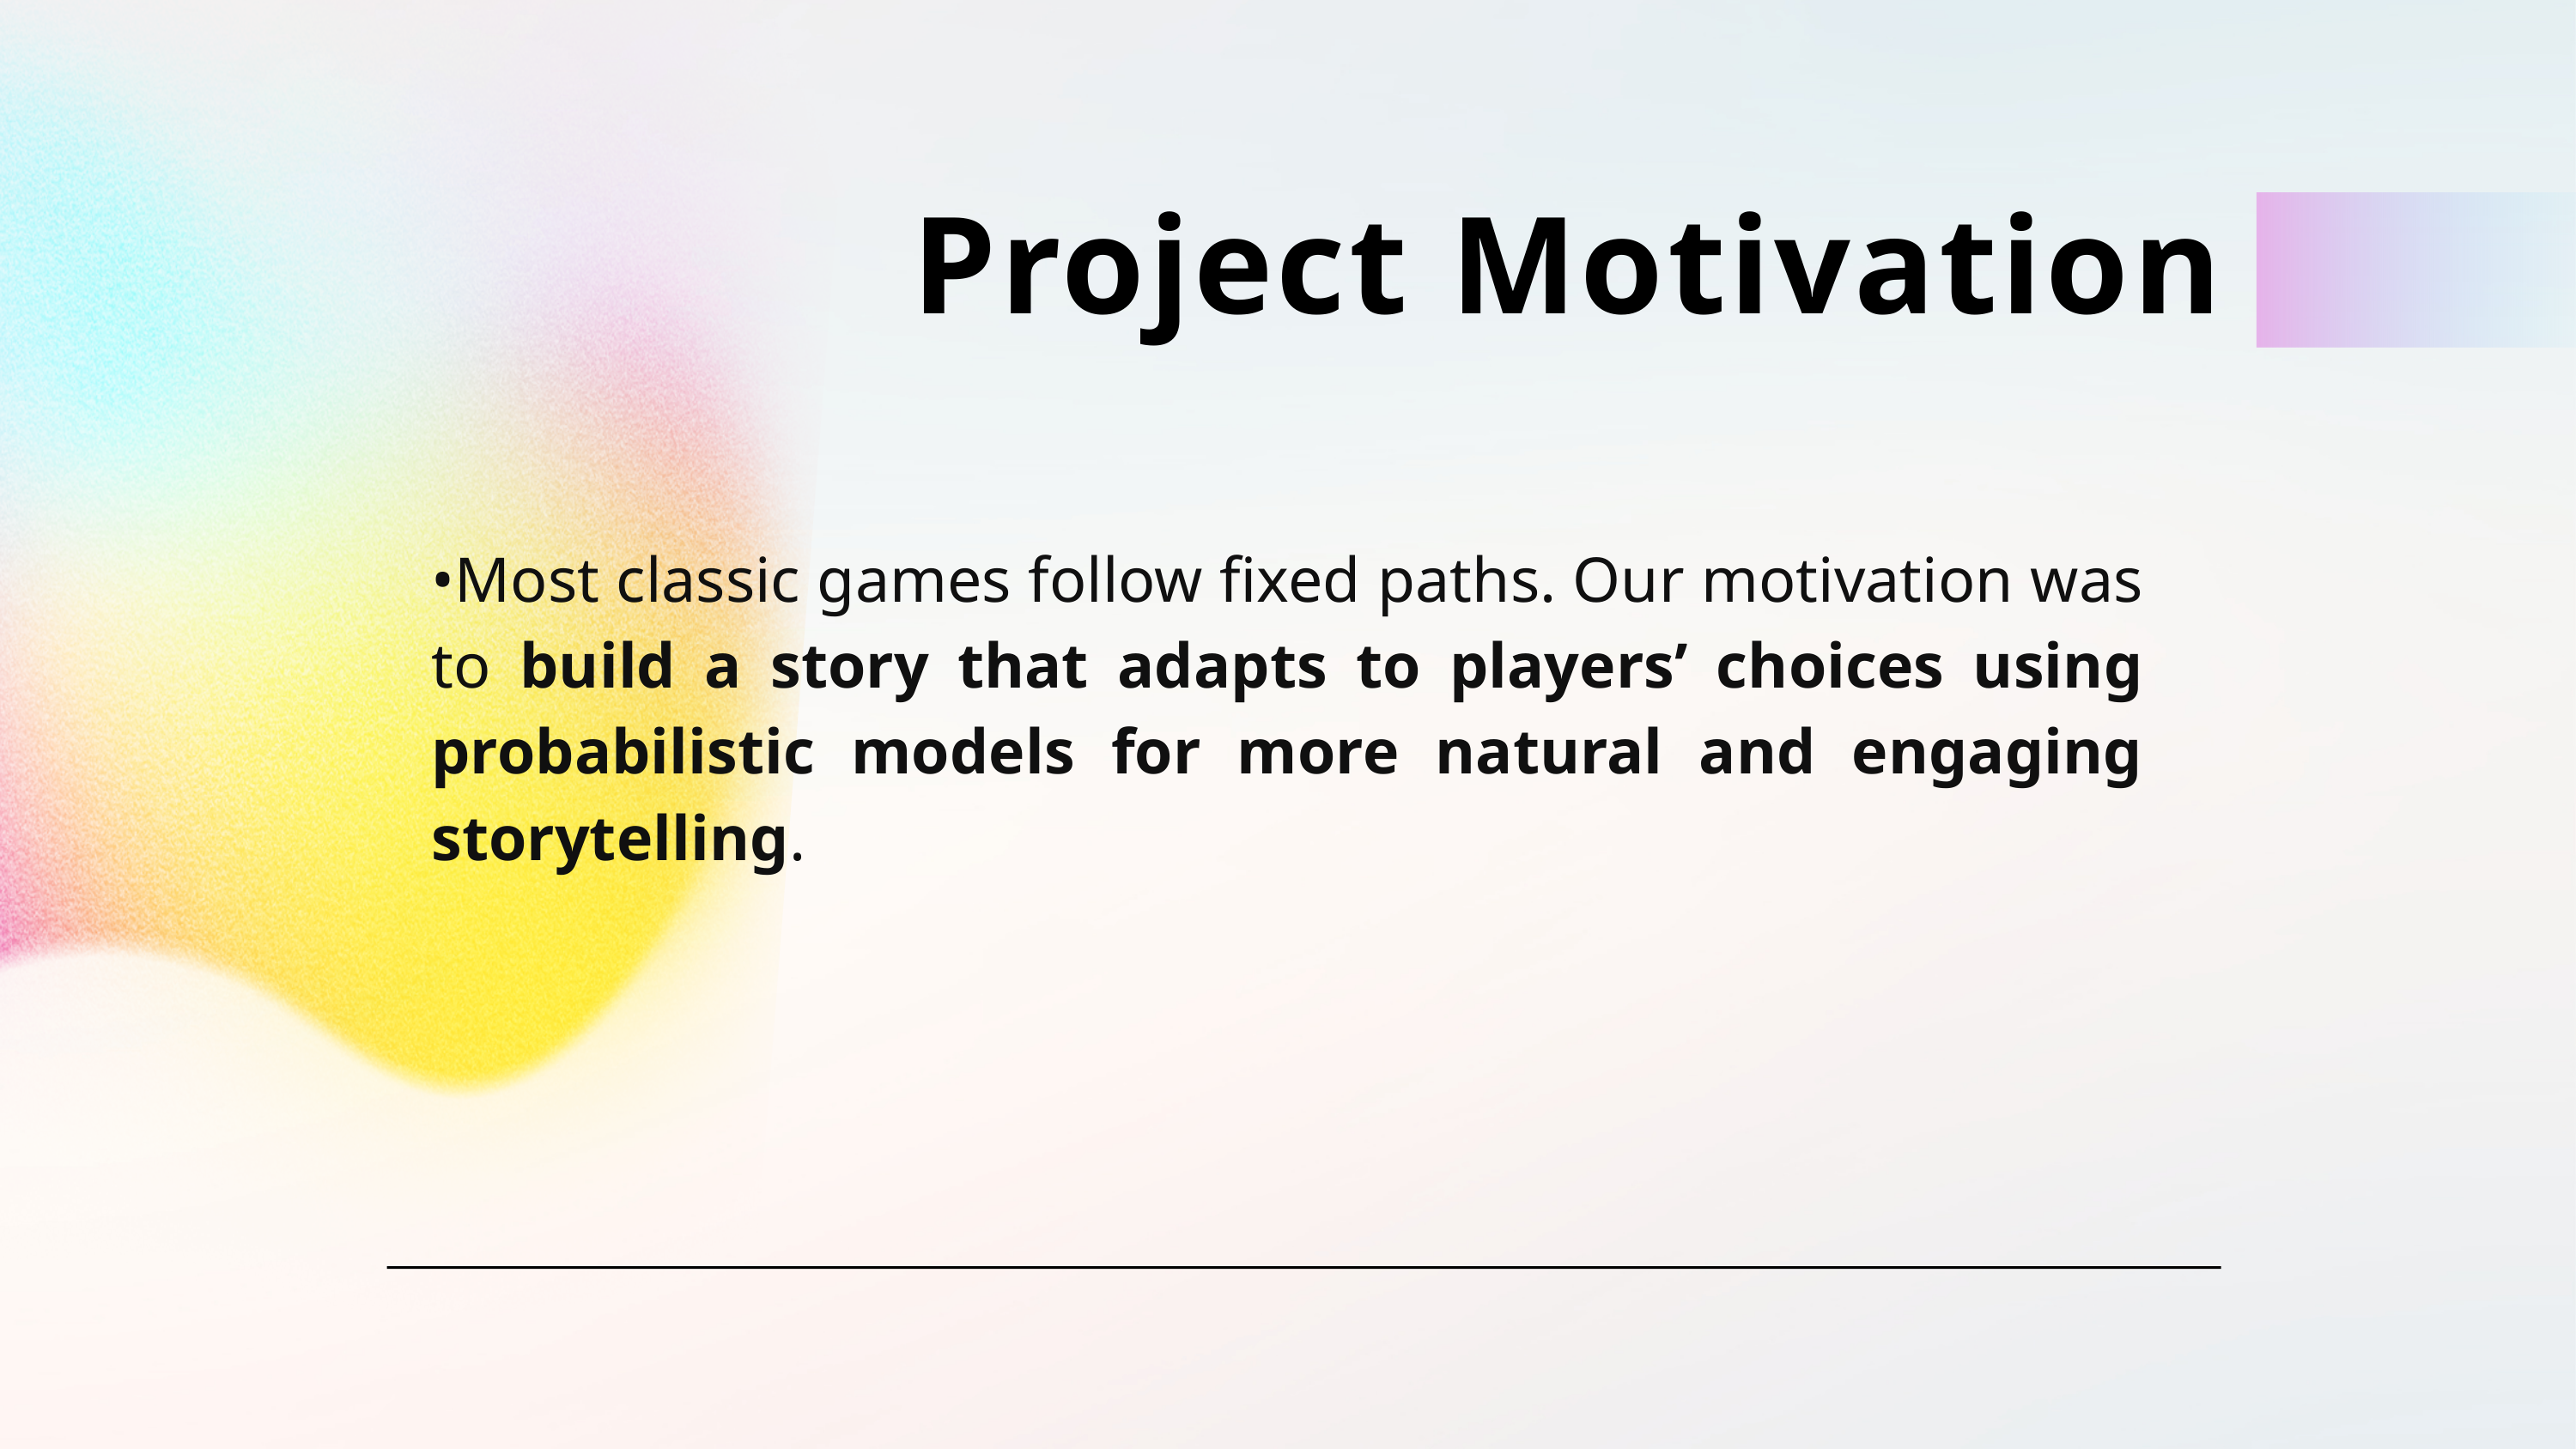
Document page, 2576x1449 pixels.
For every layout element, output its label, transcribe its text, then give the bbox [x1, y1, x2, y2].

text_box Project Motivation [766, 191, 2224, 341]
text_box •Most classic games follow fixed paths. Our motivation was to build a story that adapts to players’ choices using probabilistic models for more natural and engaging storytelling. [431, 528, 2145, 959]
text_box [0, 0, 2576, 1449]
text_box [0, 0, 854, 1340]
text_box [2256, 192, 2576, 348]
